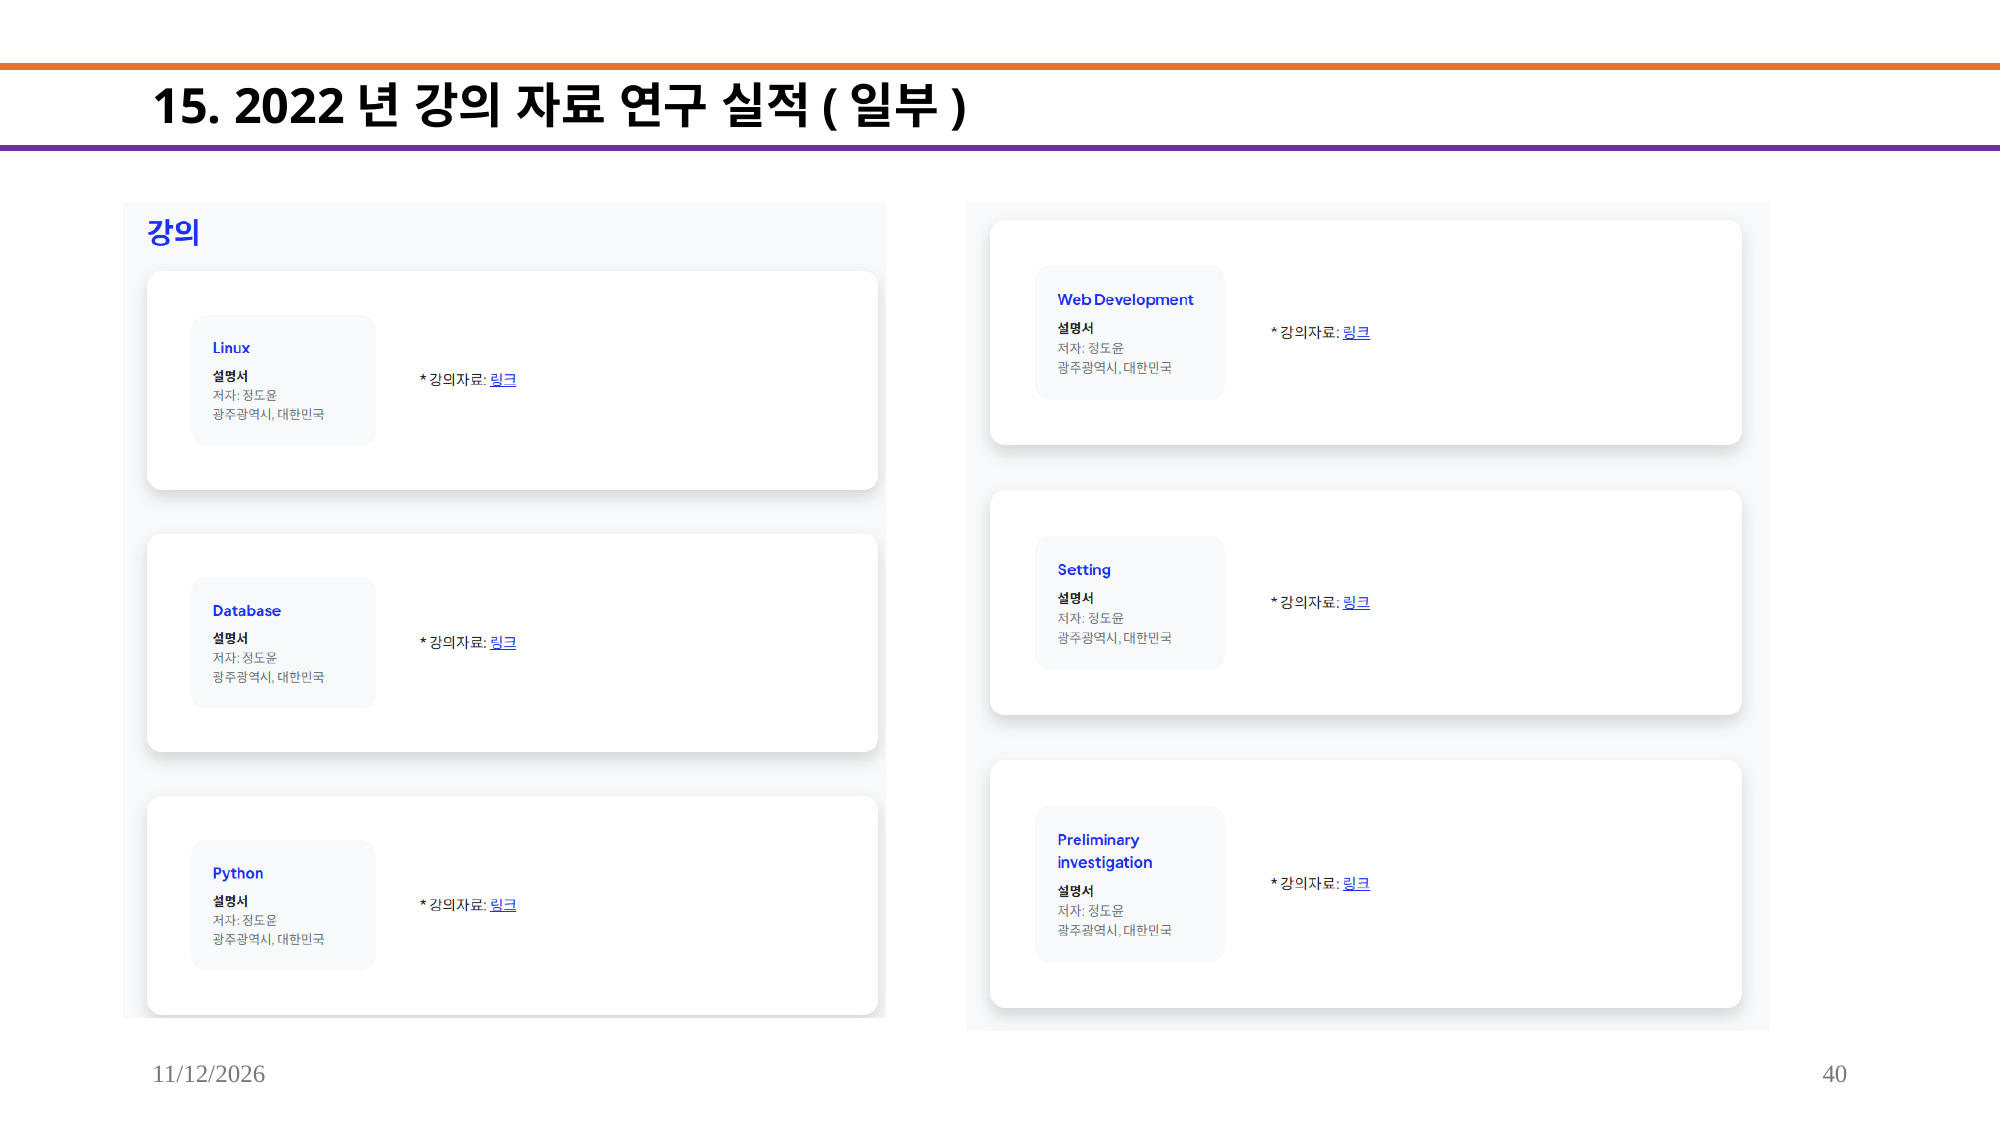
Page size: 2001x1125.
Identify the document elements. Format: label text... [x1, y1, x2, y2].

slide_number 40 [1412, 1042, 1863, 1103]
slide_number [137, 1042, 588, 1103]
picture [122, 202, 887, 1018]
picture [965, 202, 1771, 1032]
title 15. 2022년 강의 자료 연구 실적(일부) [137, 73, 1863, 142]
